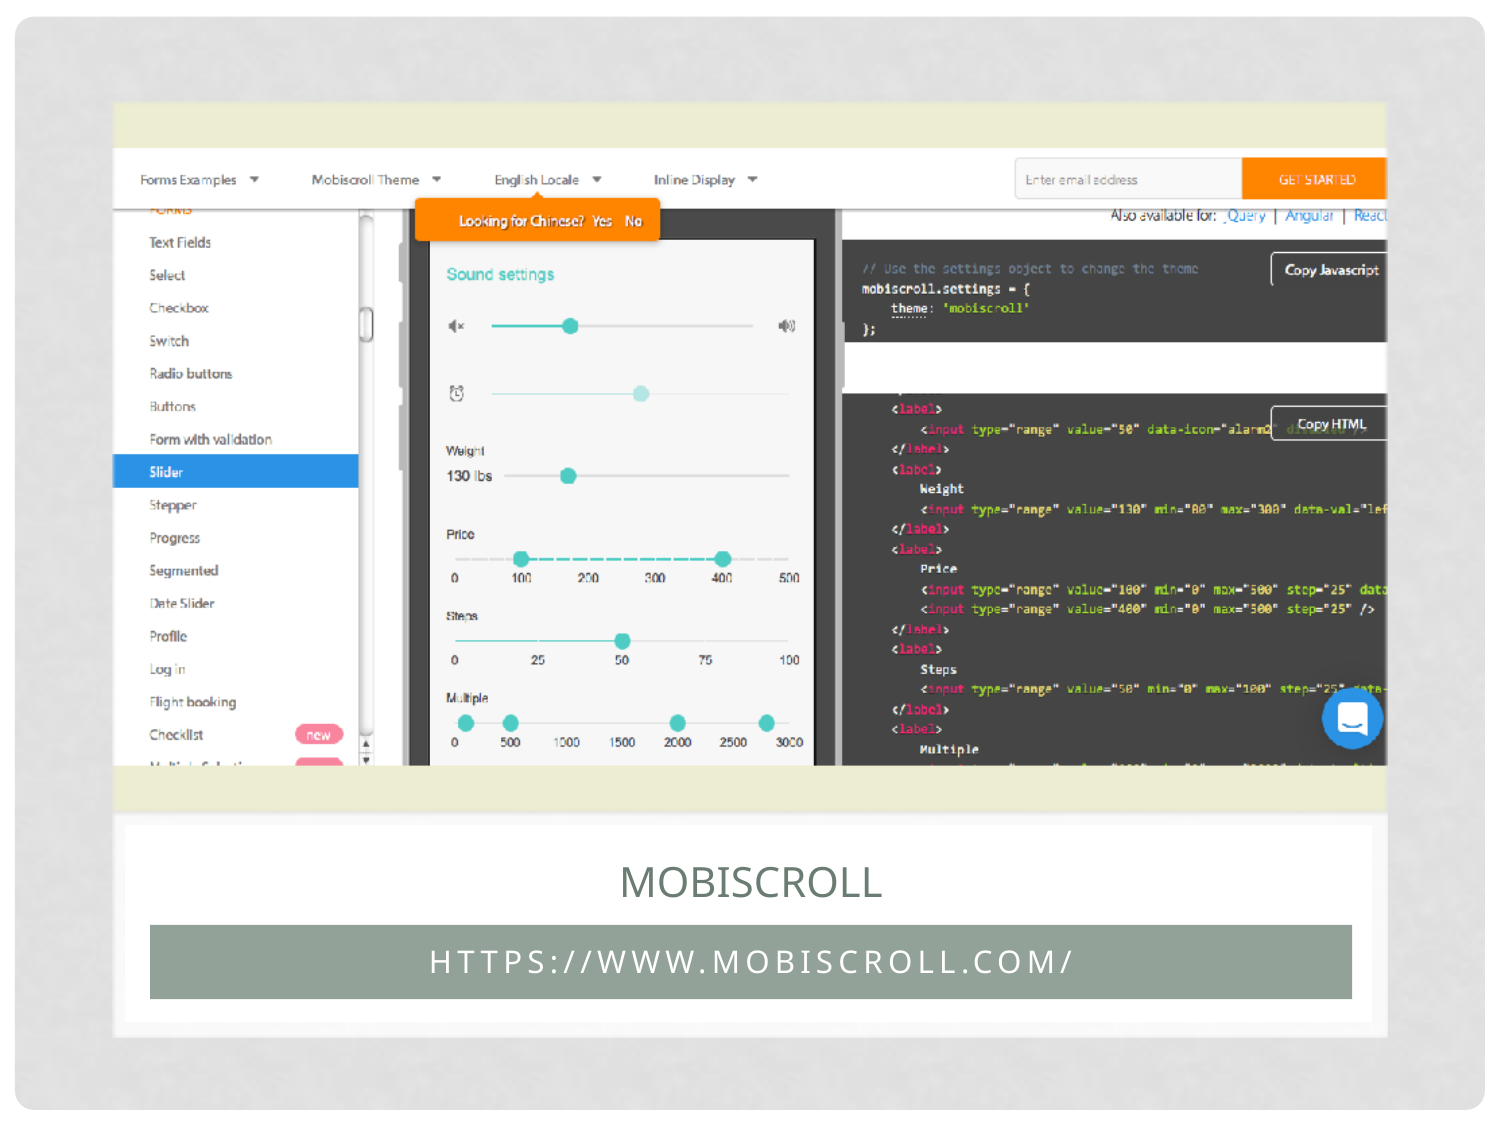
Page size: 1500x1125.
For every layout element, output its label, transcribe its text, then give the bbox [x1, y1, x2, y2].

title mobiscroll [150, 837, 1353, 924]
picture [112, 101, 1388, 813]
list https://www.mobiscroll.com/ [156, 927, 1346, 994]
